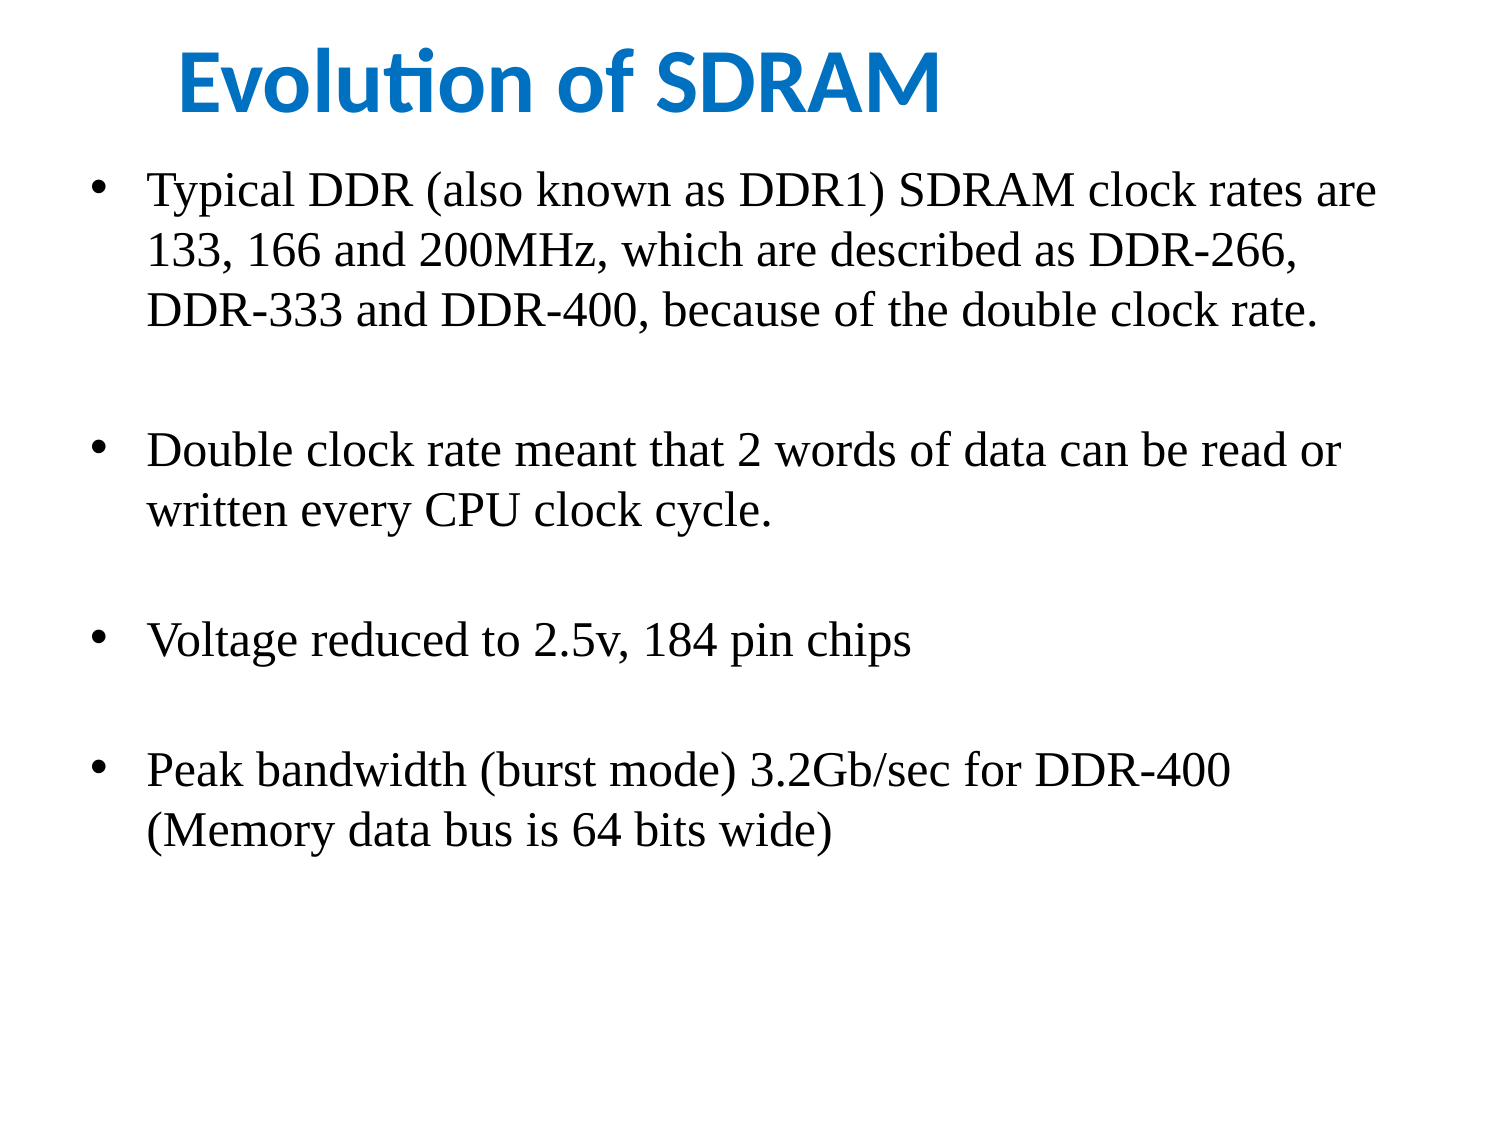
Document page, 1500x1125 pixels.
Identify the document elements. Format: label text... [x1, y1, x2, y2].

list Typical DDR (also known as DDR1) SDRAM clock rates are 133, 166 and 200MHz, which are described as DDR-266, DDR-333 and DDR-400, because of the double clock rate. Double clock rate meant that 2 words of data can be read or written every CPU clock cycle. Voltage reduced to 2.5v, 184 pin chips Peak bandwidth (burst mode) 3.2Gb/sec for DDR-400 (Memory data bus is 64 bits wide) [75, 149, 1425, 1125]
title Evolution of SDRAM [0, 0, 1226, 204]
